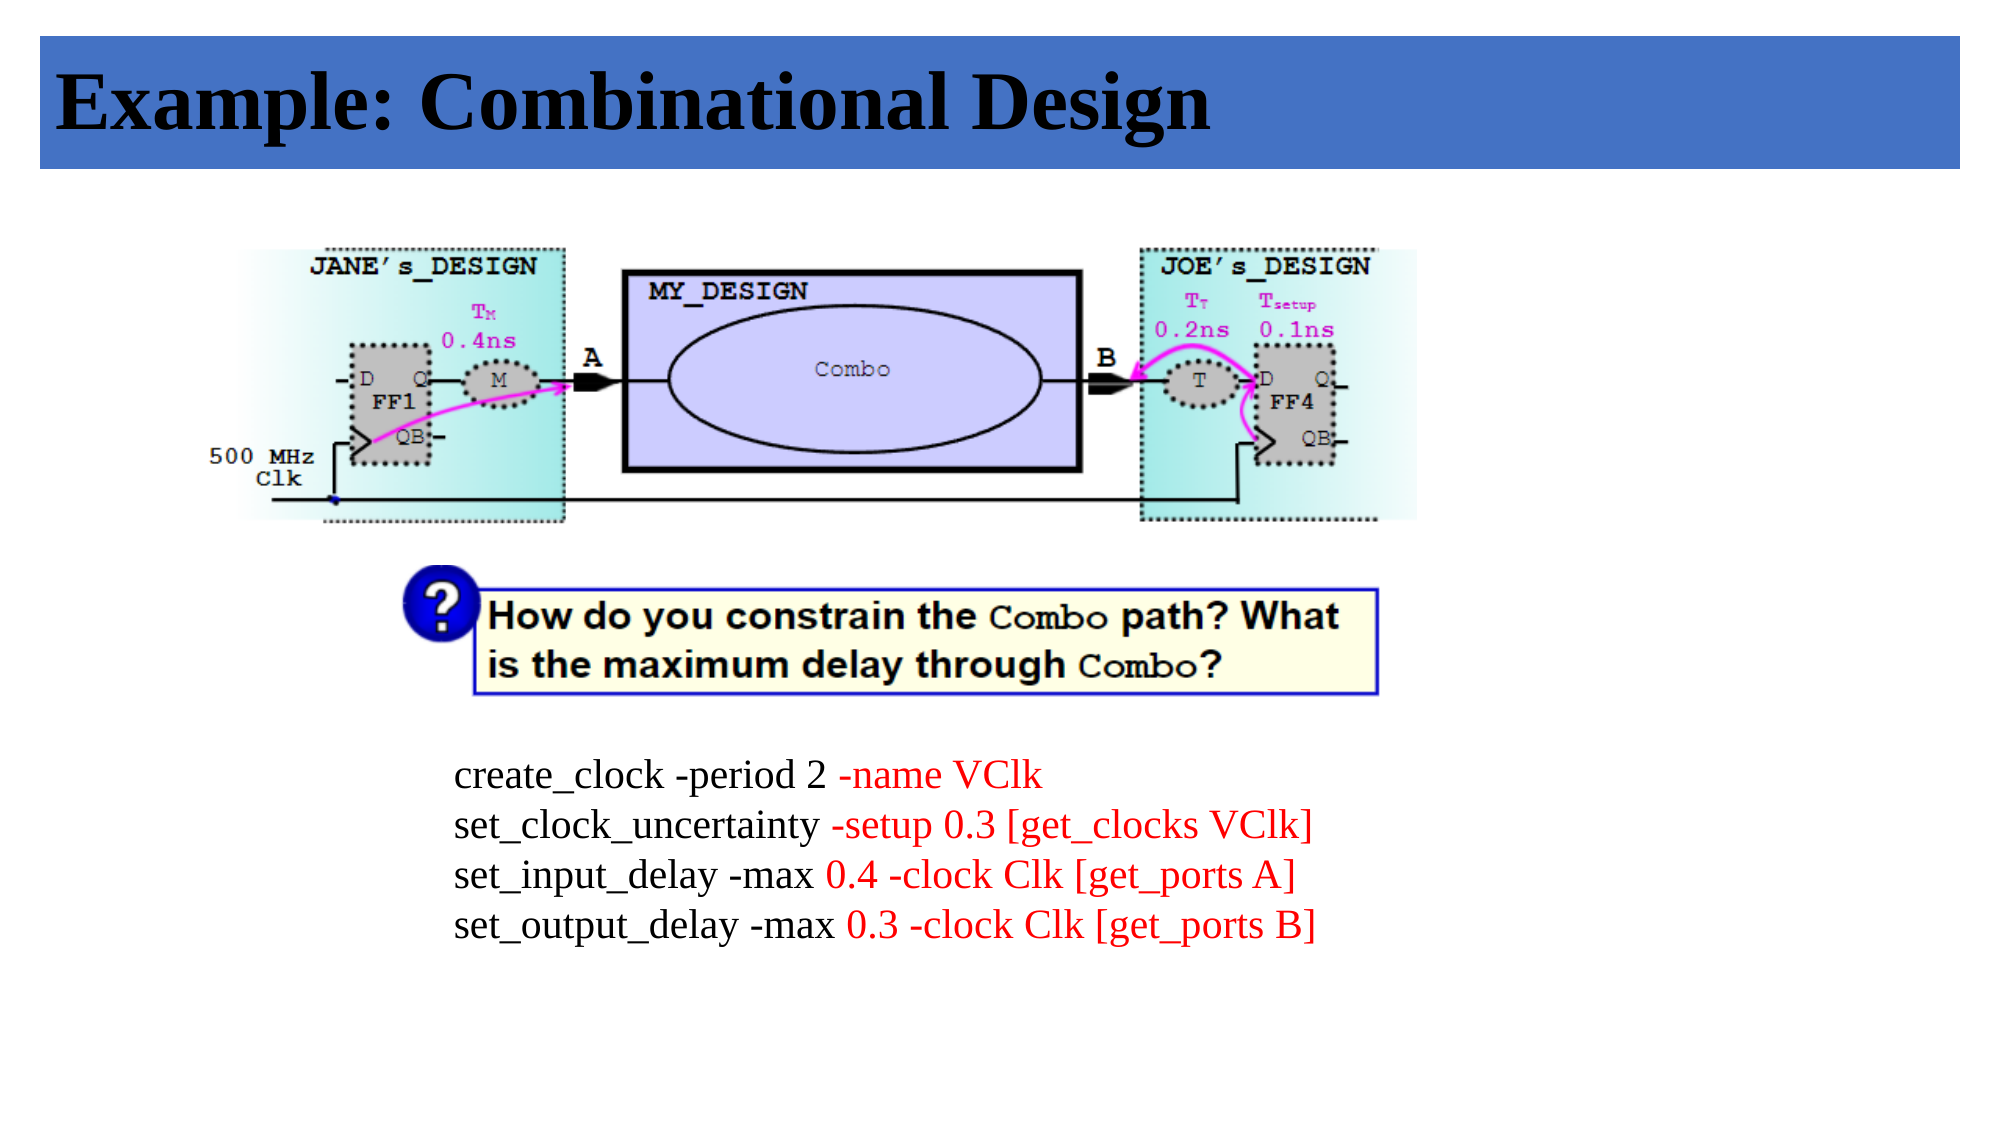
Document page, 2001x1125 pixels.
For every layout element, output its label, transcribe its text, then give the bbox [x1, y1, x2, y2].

picture [189, 223, 1417, 539]
title Example: Combinational Design [40, 36, 1960, 169]
picture [397, 565, 1417, 714]
